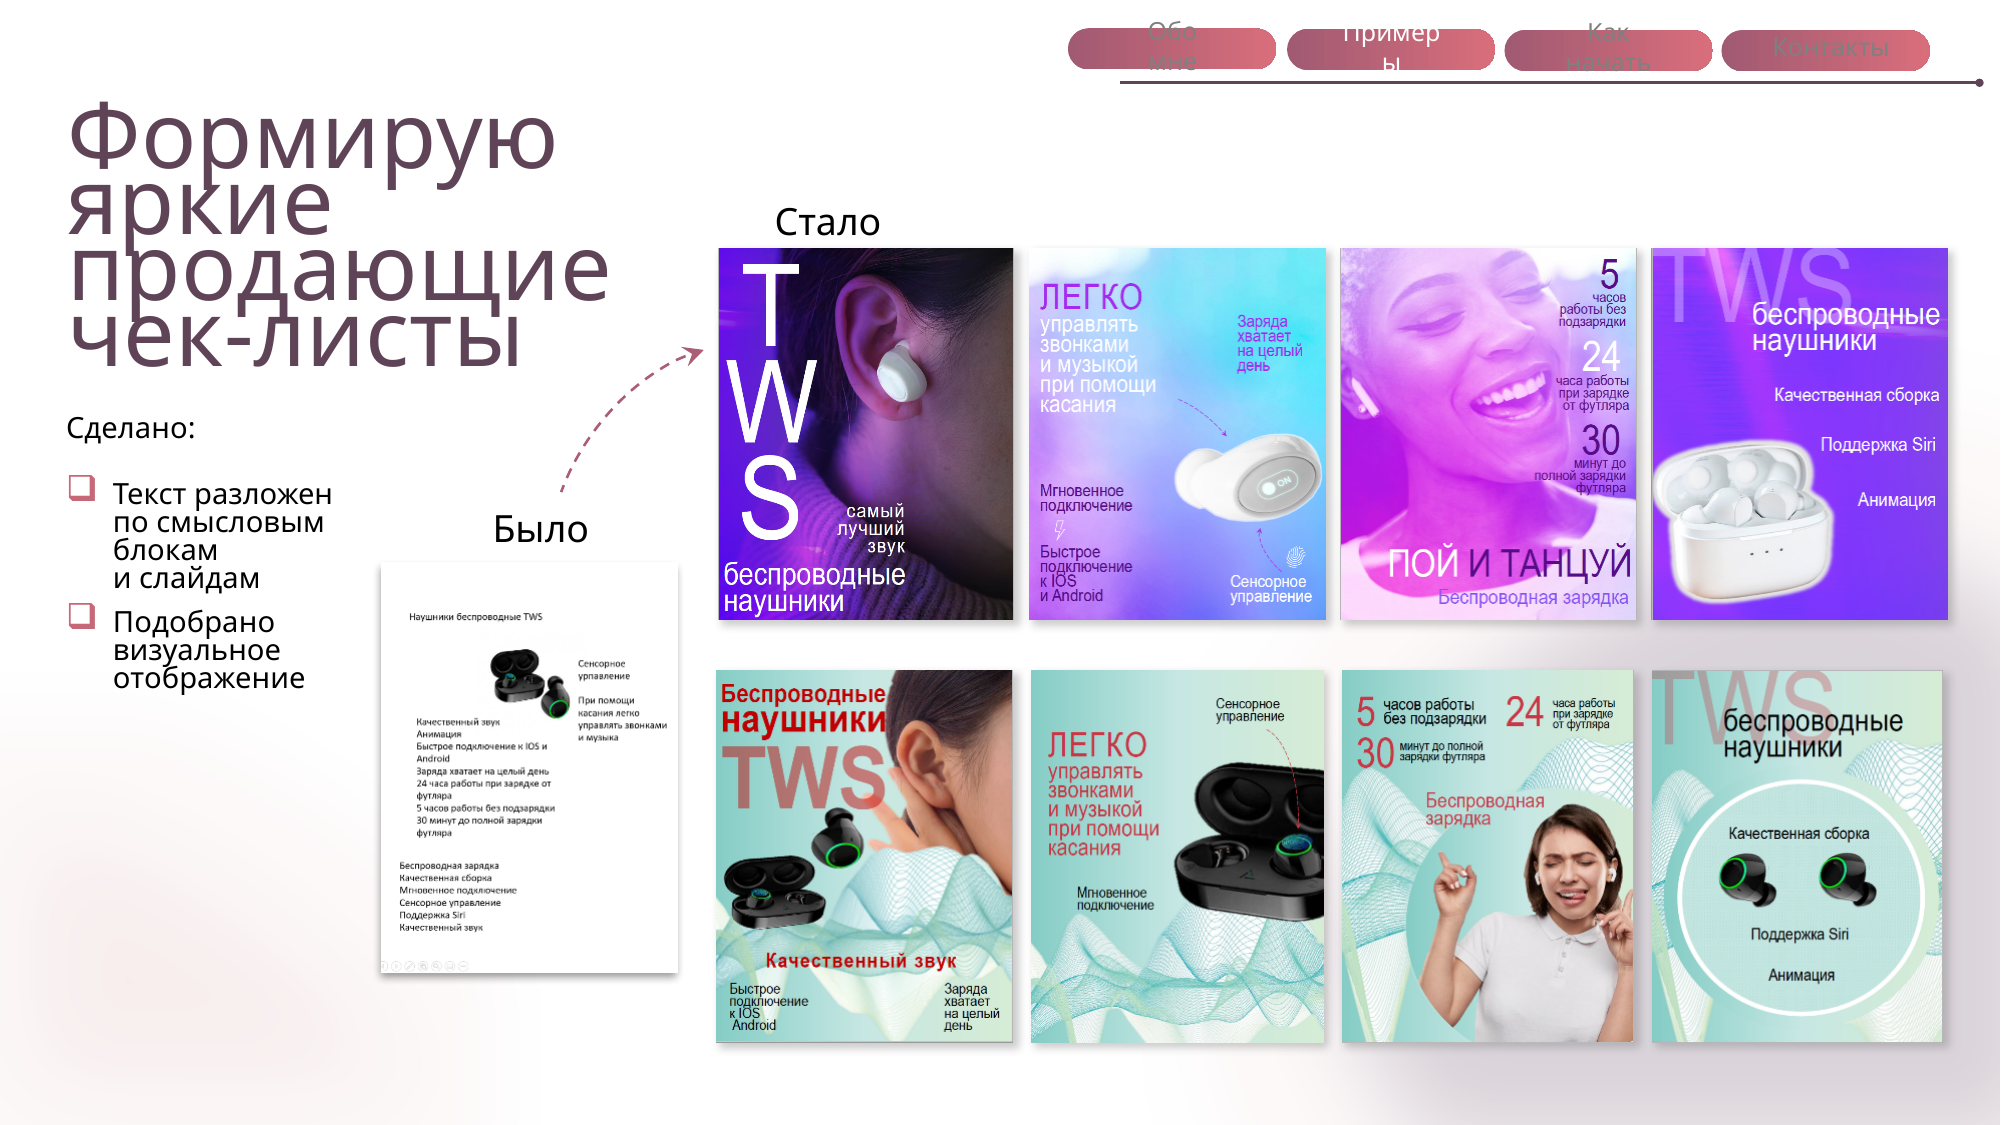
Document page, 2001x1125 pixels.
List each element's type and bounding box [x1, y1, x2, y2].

text_box [0, 20, 2000, 1125]
